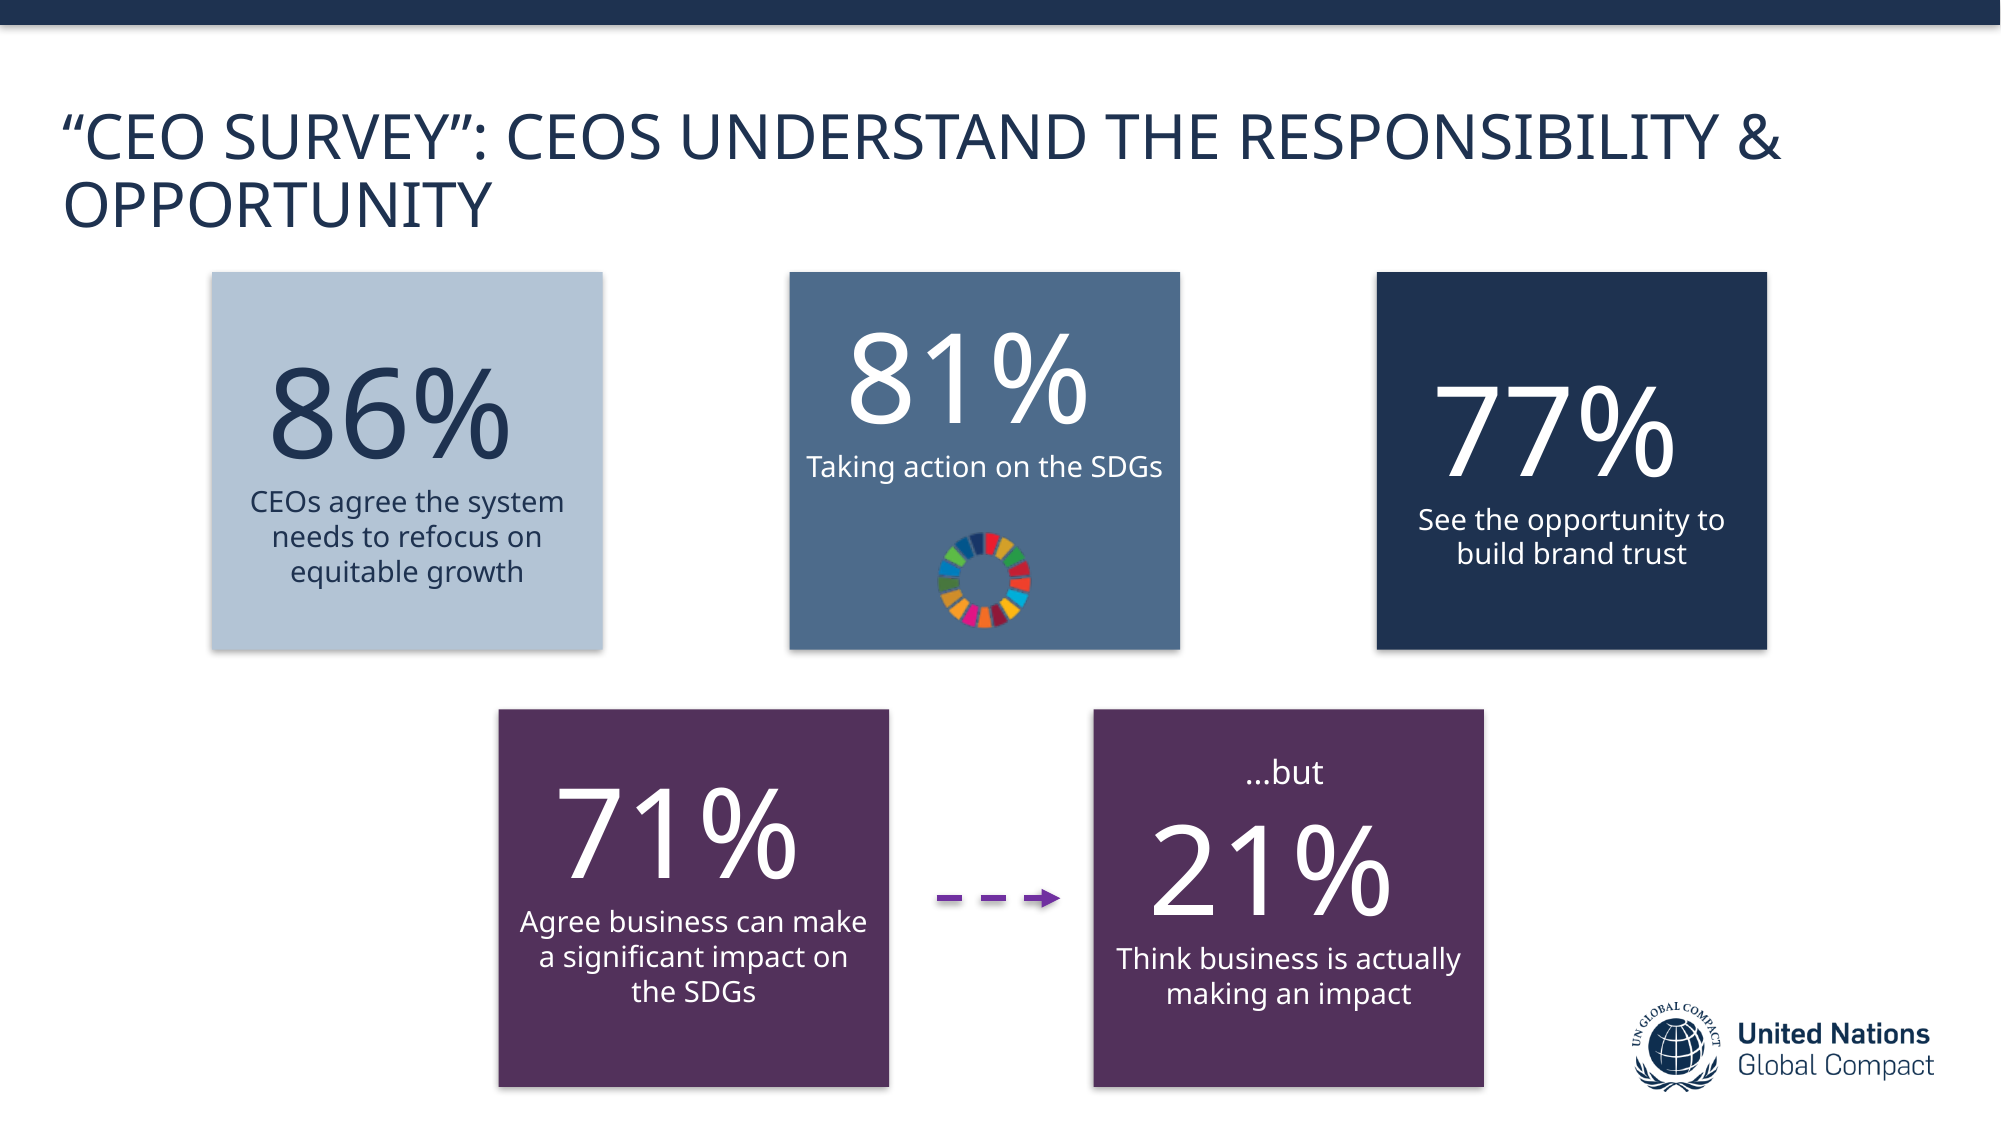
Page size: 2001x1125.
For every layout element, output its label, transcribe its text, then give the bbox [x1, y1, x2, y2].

picture [936, 530, 1034, 631]
title “CEO SURVEY”: CEOS UNDERSTAND THE RESPONSIBILITY & OPPORTUNITY [47, 98, 1953, 198]
picture [1632, 1002, 1934, 1092]
text_box 71% Agree business can make a significant impact on the SDGs [498, 709, 890, 1088]
text_box 81% Taking action on the SDGs [789, 271, 1181, 650]
text_box 86% CEOs agree the system needs to refocus on equitable growth [211, 271, 603, 650]
text_box 77% See the opportunity to build brand trust [1376, 271, 1768, 650]
text_box …but 21% Think business is actually making an impact [1093, 709, 1485, 1088]
